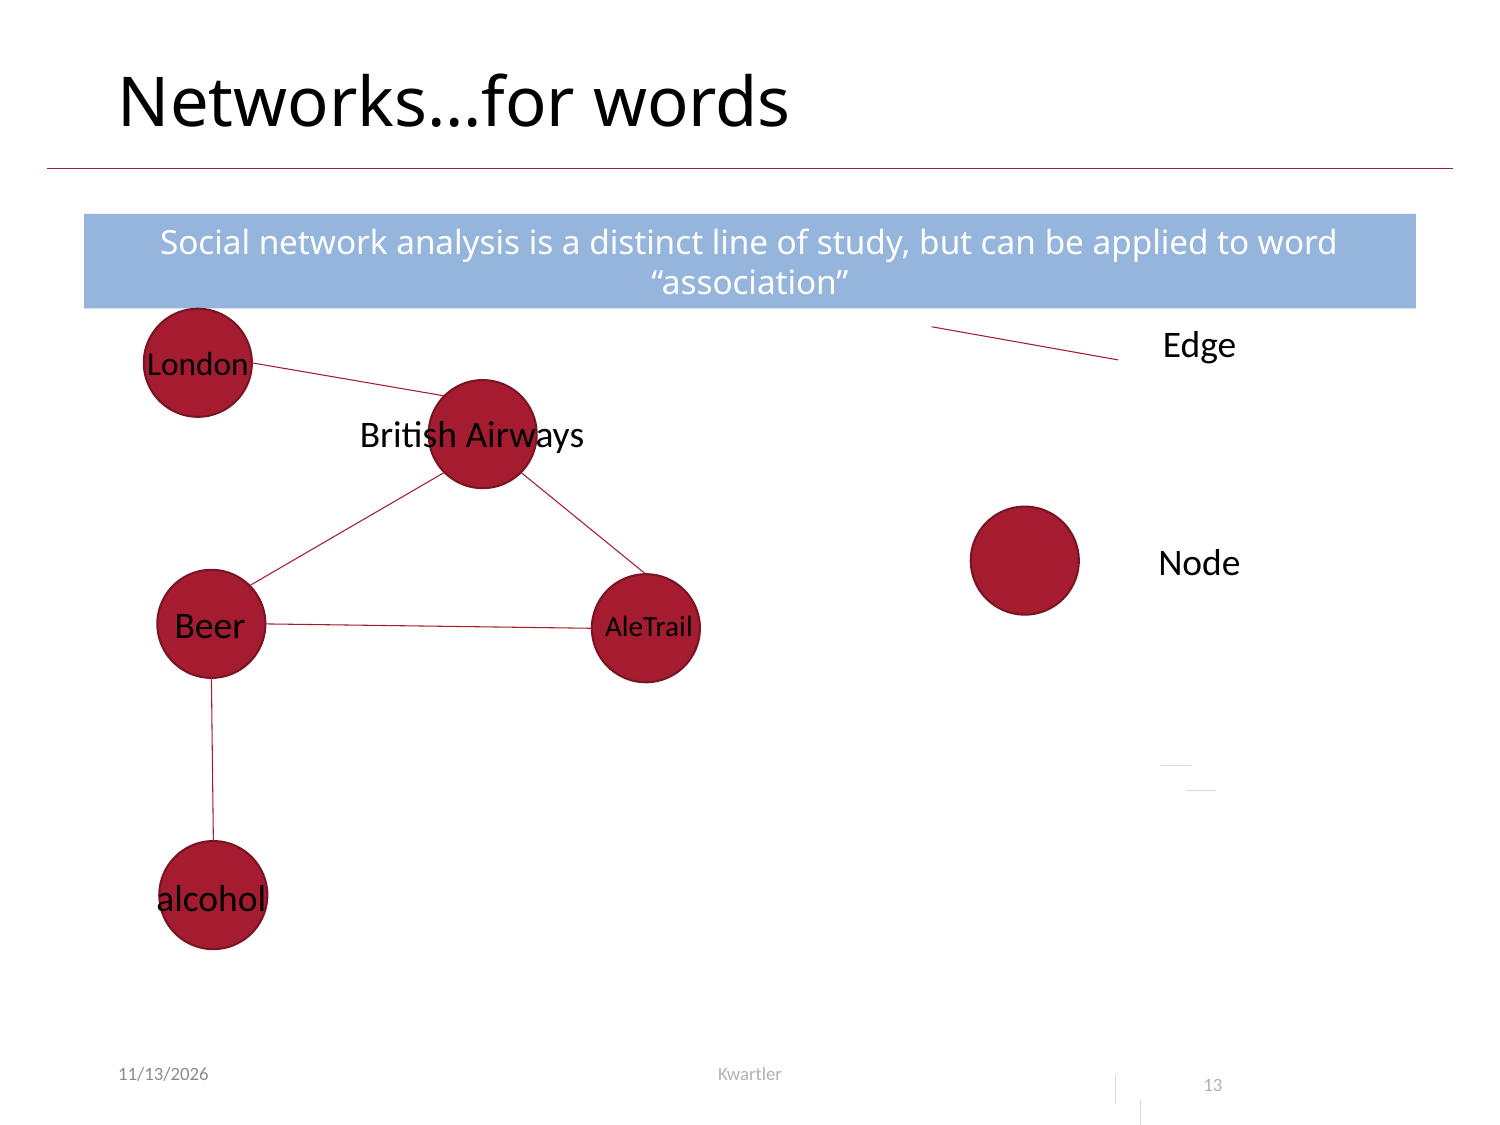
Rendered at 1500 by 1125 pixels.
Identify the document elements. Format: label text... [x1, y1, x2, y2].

text_box [150, 307, 246, 335]
text_box [261, 600, 267, 648]
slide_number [103, 1042, 441, 1103]
text_box [437, 379, 528, 402]
title Networks…for words [103, 59, 1397, 157]
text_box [931, 326, 1119, 360]
footer Kwartler [496, 1042, 1004, 1103]
text_box Beer [159, 593, 261, 653]
text_box [166, 840, 260, 866]
slide_number 13 [1188, 1042, 1330, 1103]
text_box Social network analysis is a distinct line of study, but can be applied to word “association” [84, 213, 1416, 309]
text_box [249, 472, 445, 586]
text_box [435, 463, 530, 490]
text_box London [132, 335, 264, 390]
text_box AleTrail [590, 599, 708, 650]
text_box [520, 472, 646, 575]
text_box [165, 568, 257, 593]
text_box alcohol [141, 866, 282, 927]
text_box [599, 573, 693, 599]
text_box Node [1143, 530, 1256, 591]
text_box [595, 650, 697, 684]
text_box [969, 505, 1080, 616]
text_box Edge [1148, 312, 1252, 373]
text_box British Airways [344, 402, 600, 463]
text_box [149, 390, 246, 418]
text_box [168, 927, 259, 951]
text_box [164, 653, 259, 679]
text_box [251, 362, 445, 396]
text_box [265, 623, 592, 629]
